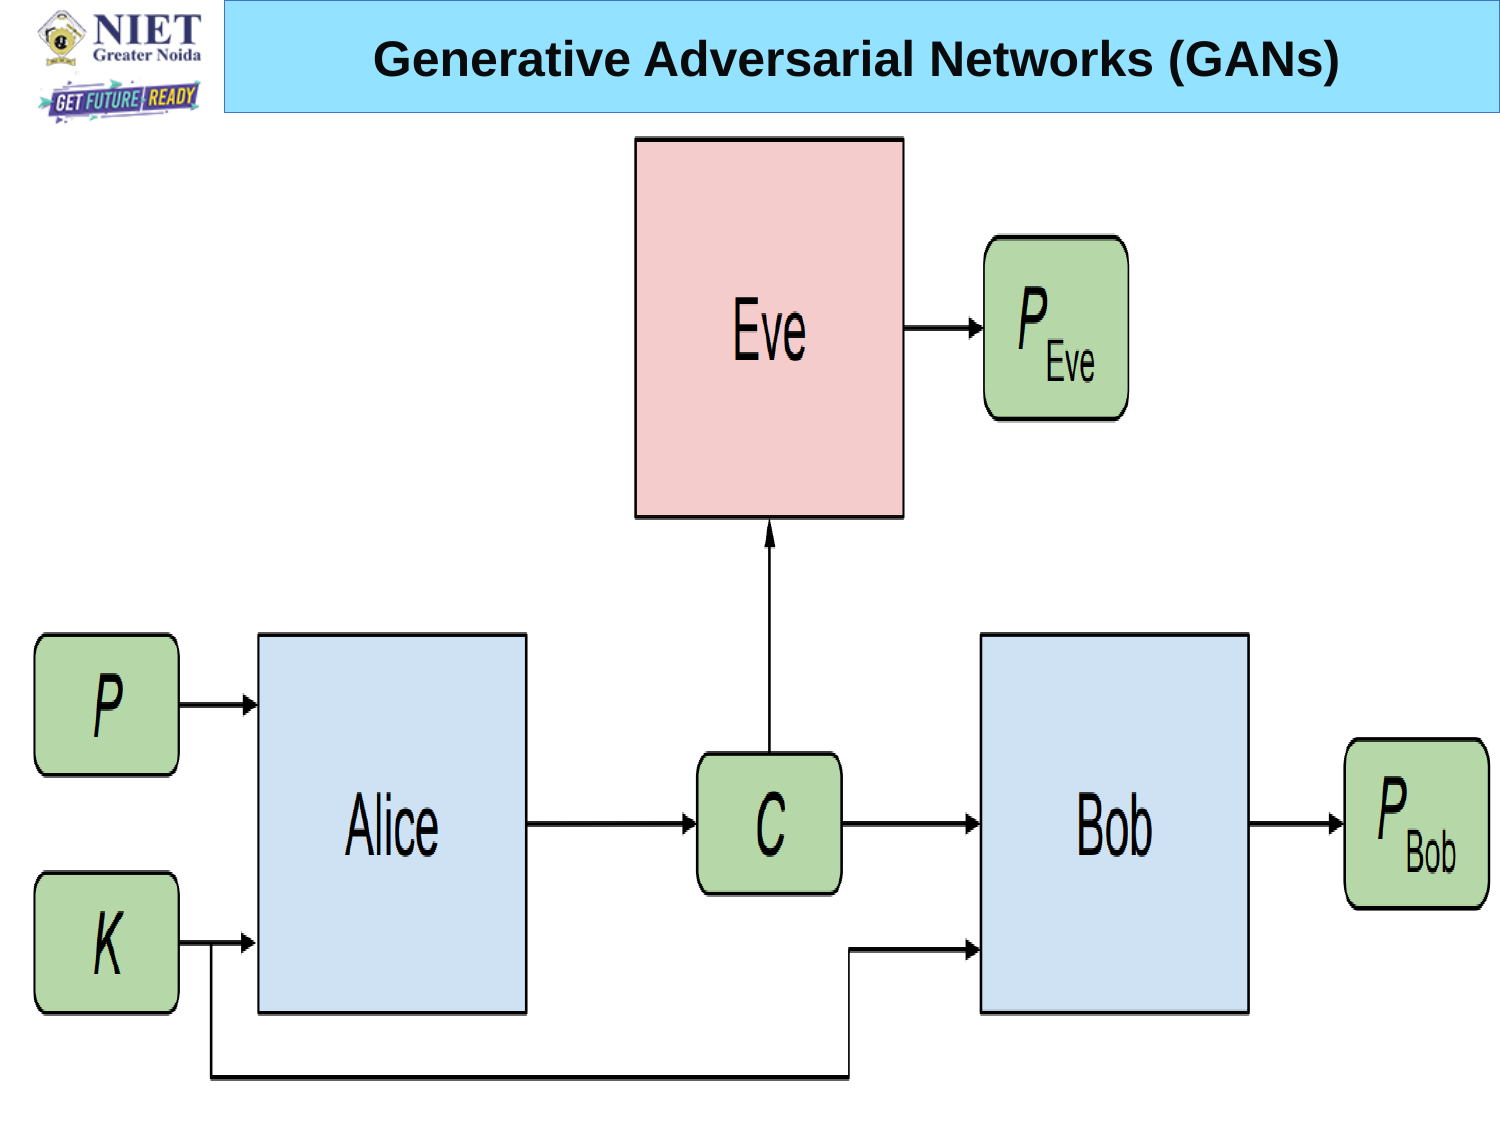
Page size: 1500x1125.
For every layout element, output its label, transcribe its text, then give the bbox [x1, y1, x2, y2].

picture [0, 0, 1500, 1103]
text_box Generative Adversarial Networks (GANs) [238, 0, 1500, 113]
